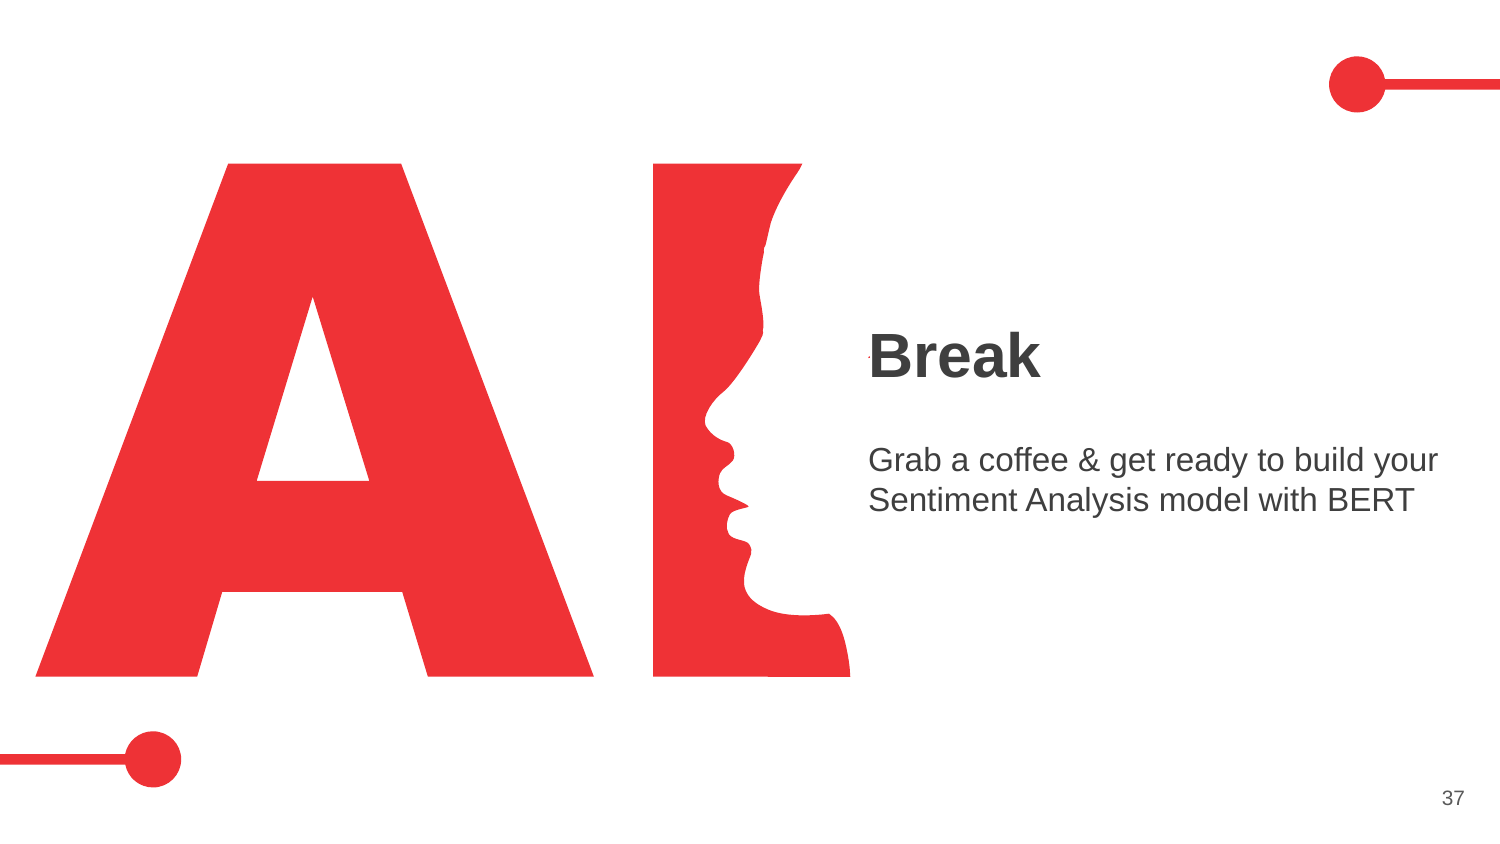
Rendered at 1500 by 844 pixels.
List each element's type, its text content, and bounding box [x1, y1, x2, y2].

text_box [35, 163, 594, 677]
slide_number ‹#› [1389, 764, 1480, 830]
text_box Grab a coffee & get ready to build your Sentiment Analysis model with BERT [853, 420, 1500, 537]
text_box Break [853, 292, 1436, 420]
text_box [653, 163, 851, 677]
